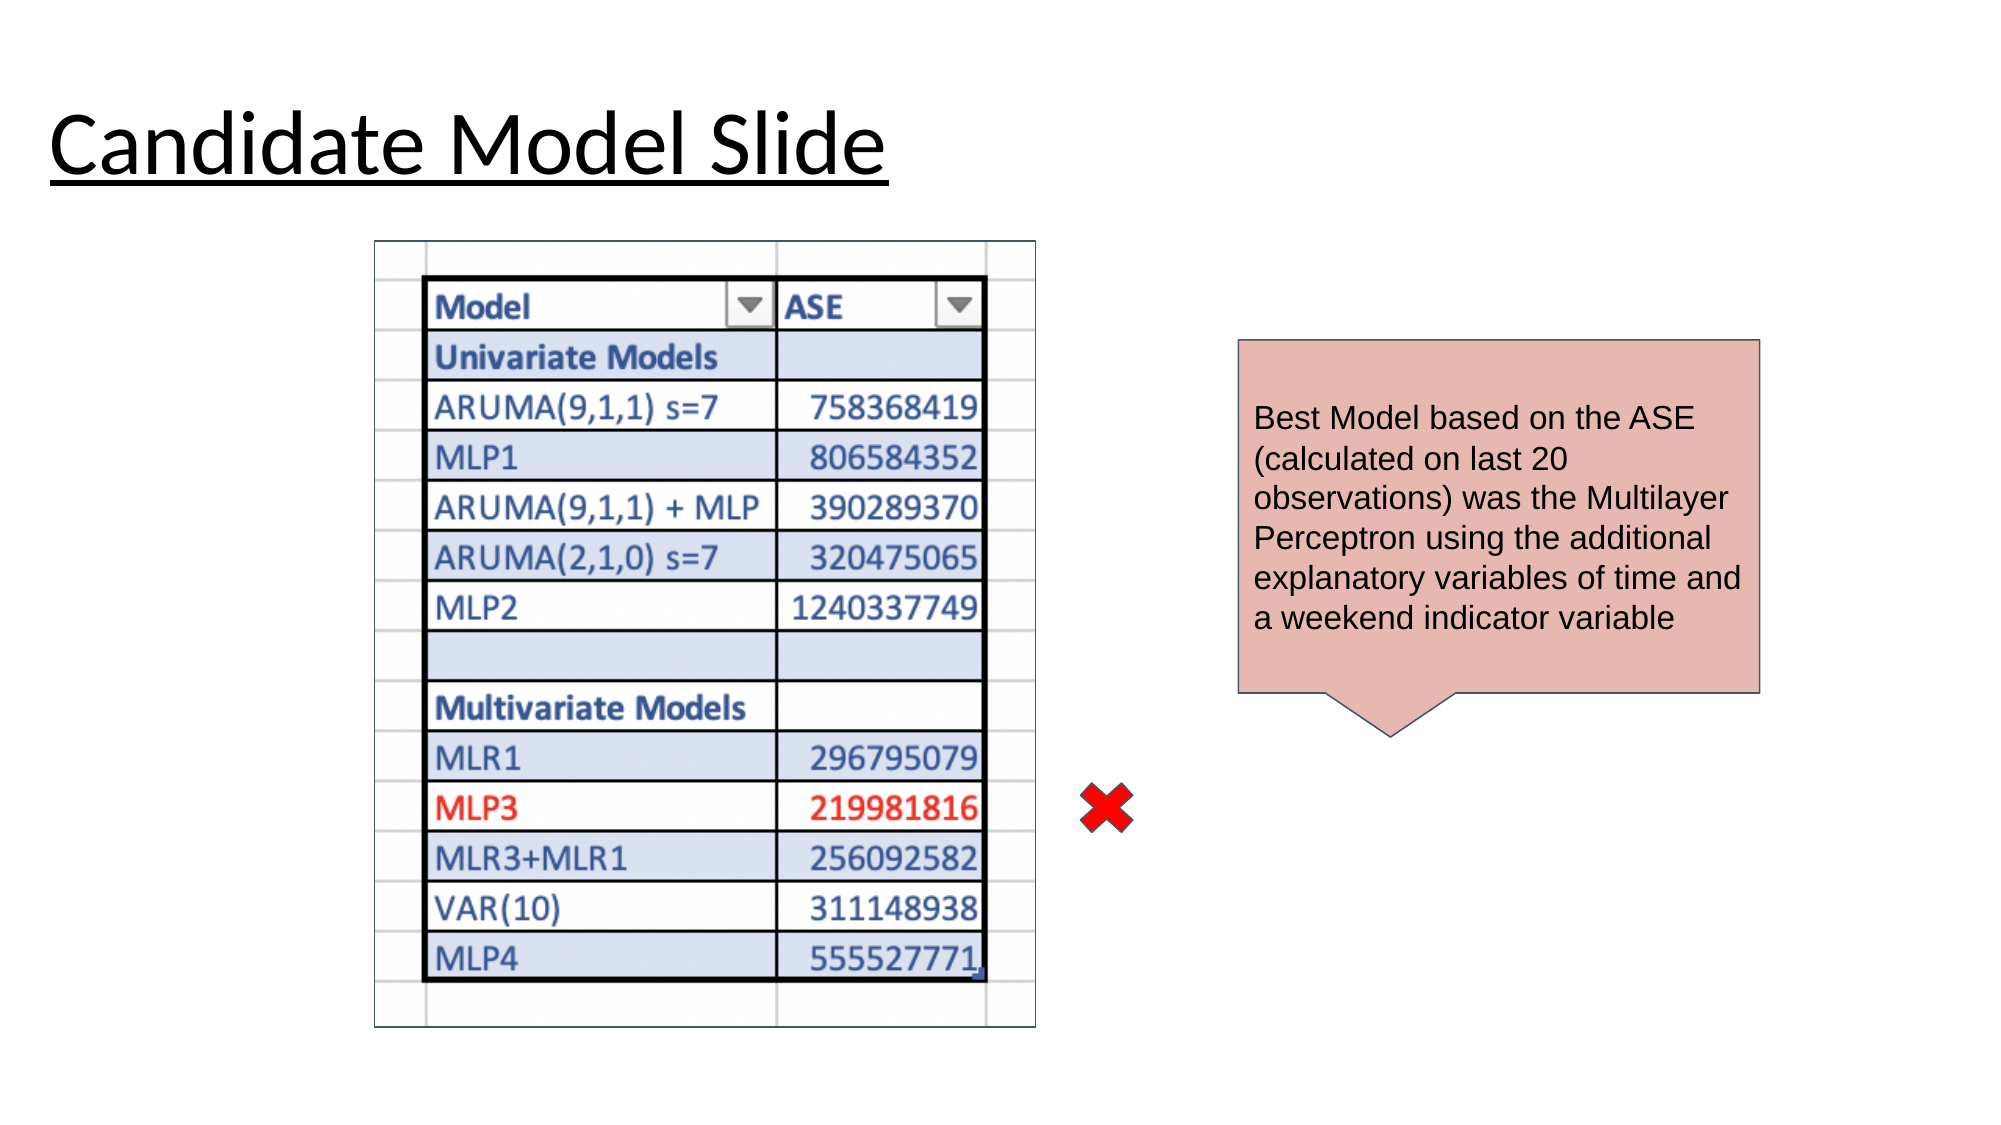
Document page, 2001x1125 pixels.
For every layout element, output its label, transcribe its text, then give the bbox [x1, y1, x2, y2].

text_box Best Model based on the ASE (calculated on last 20 observations) was the Multilayer Perceptron using the additional explanatory variables of time and a weekend indicator variable [1238, 339, 1760, 738]
text_box [1080, 782, 1133, 833]
picture [375, 241, 1036, 1027]
title Candidate Model Slide [34, 36, 1760, 254]
